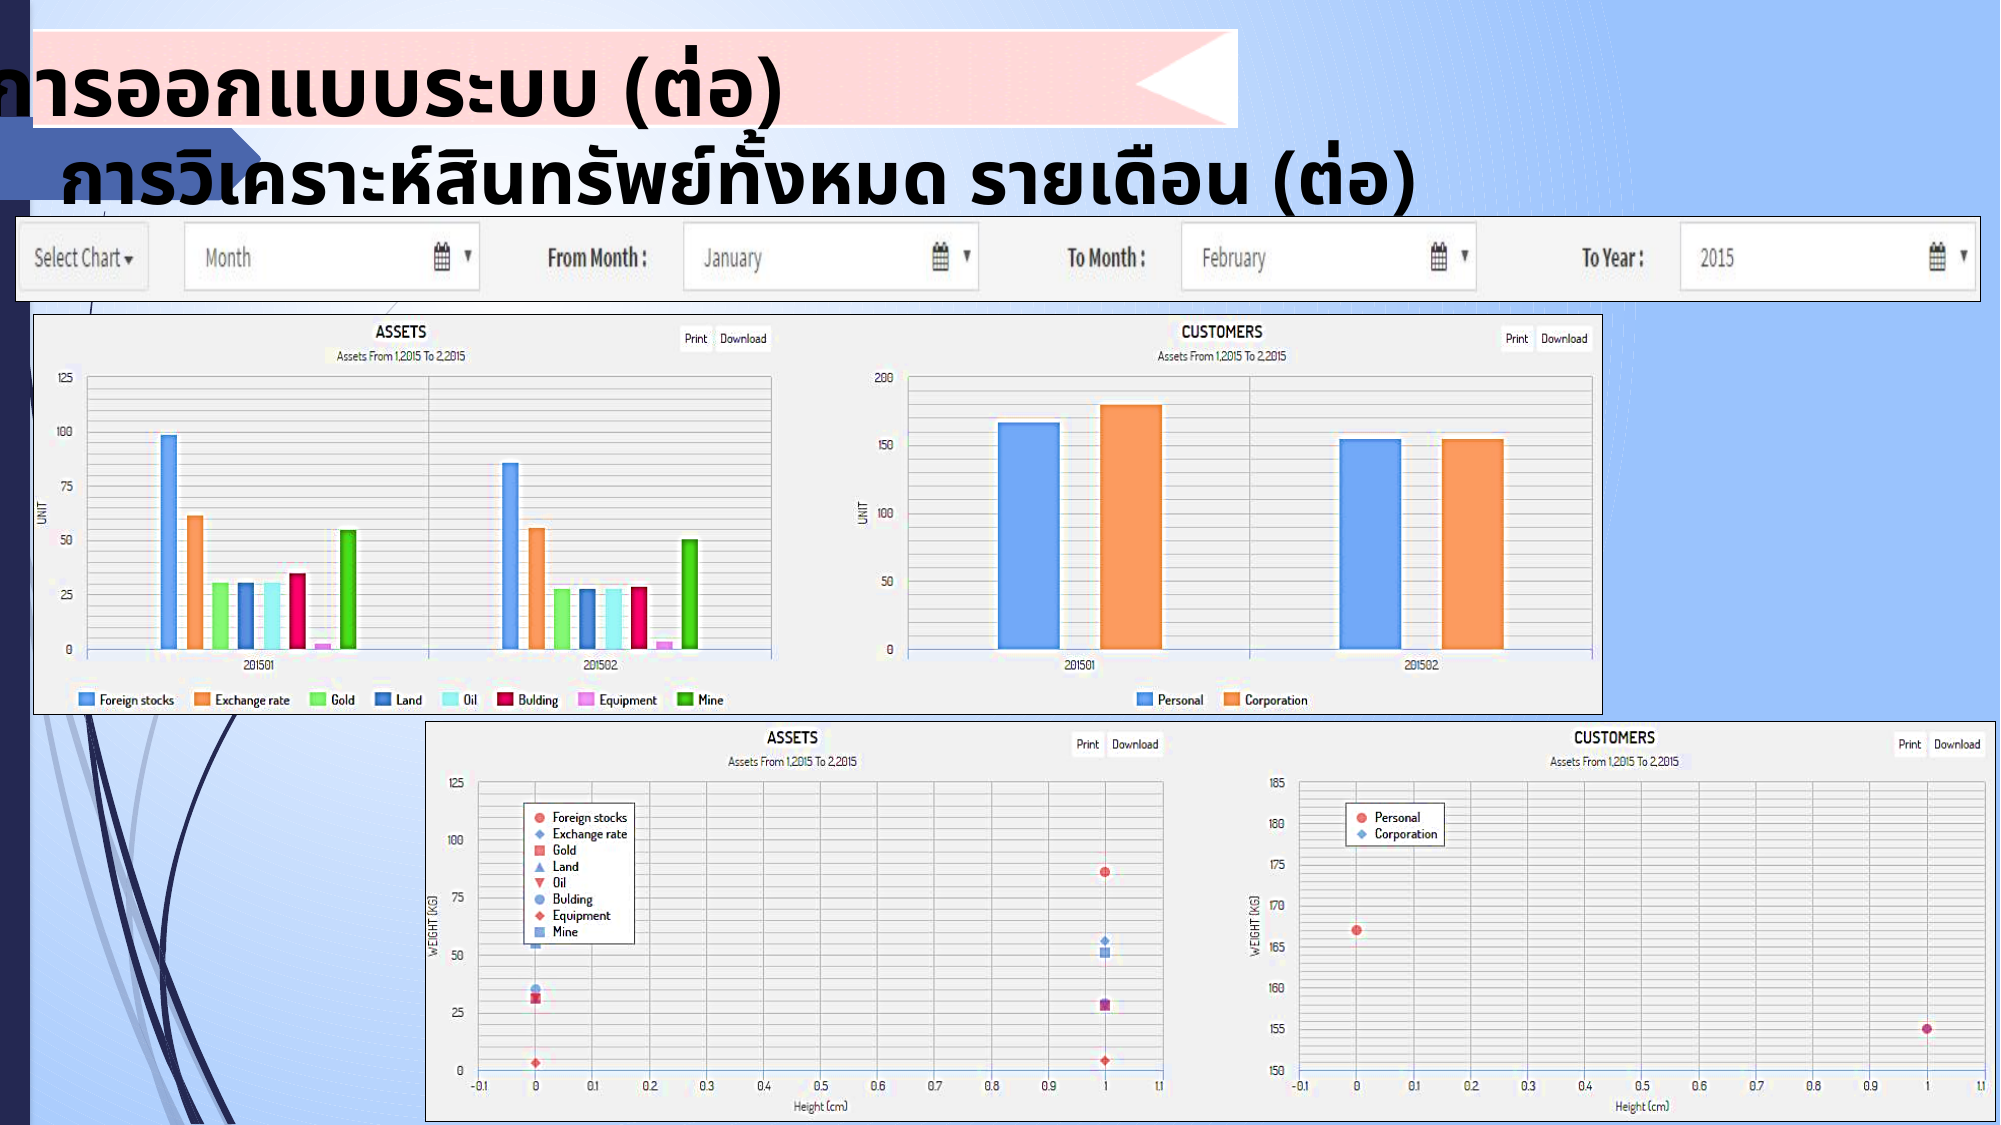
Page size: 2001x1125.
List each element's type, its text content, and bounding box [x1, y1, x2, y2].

picture [33, 313, 1604, 715]
picture [33, 29, 1238, 128]
text_box การวิเคราะห์สินทรัพย์ทั้งหมด รายเดือน (ต่อ) [44, 122, 1432, 215]
picture [15, 215, 1981, 302]
text_box การออกแบบระบบ (ต่อ) [0, 25, 799, 140]
picture [425, 721, 1997, 1123]
